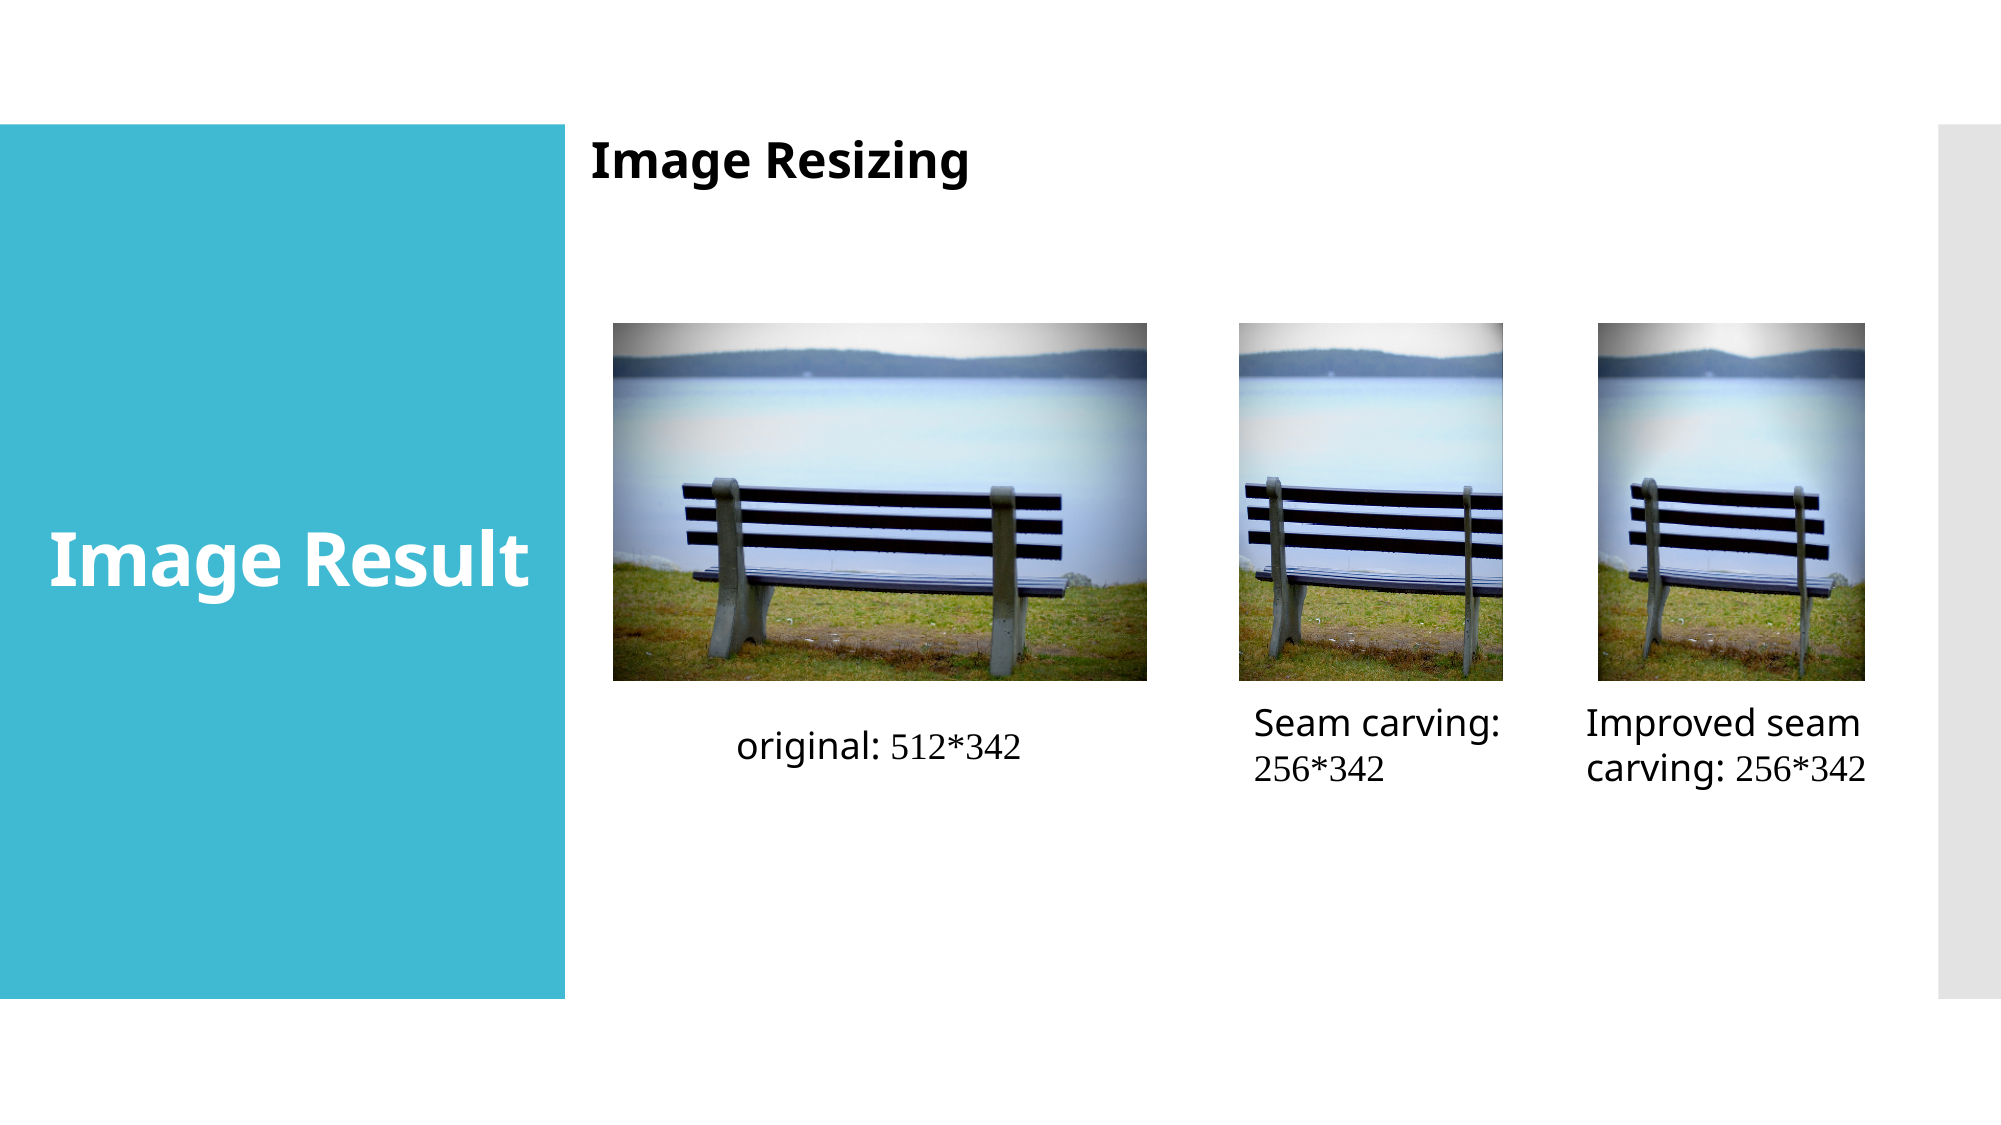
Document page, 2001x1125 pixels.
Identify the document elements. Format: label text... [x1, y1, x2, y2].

picture [1597, 323, 1865, 681]
picture [613, 323, 1148, 681]
text_box Image Resizing [577, 121, 1820, 197]
text_box original: 512*342 [721, 714, 1039, 775]
text_box Improved seam carving: 256*342 [1571, 692, 1892, 797]
picture [1238, 323, 1503, 681]
title Image Result [0, 185, 581, 940]
text_box Seam carving: 256*342 [1239, 692, 1546, 797]
